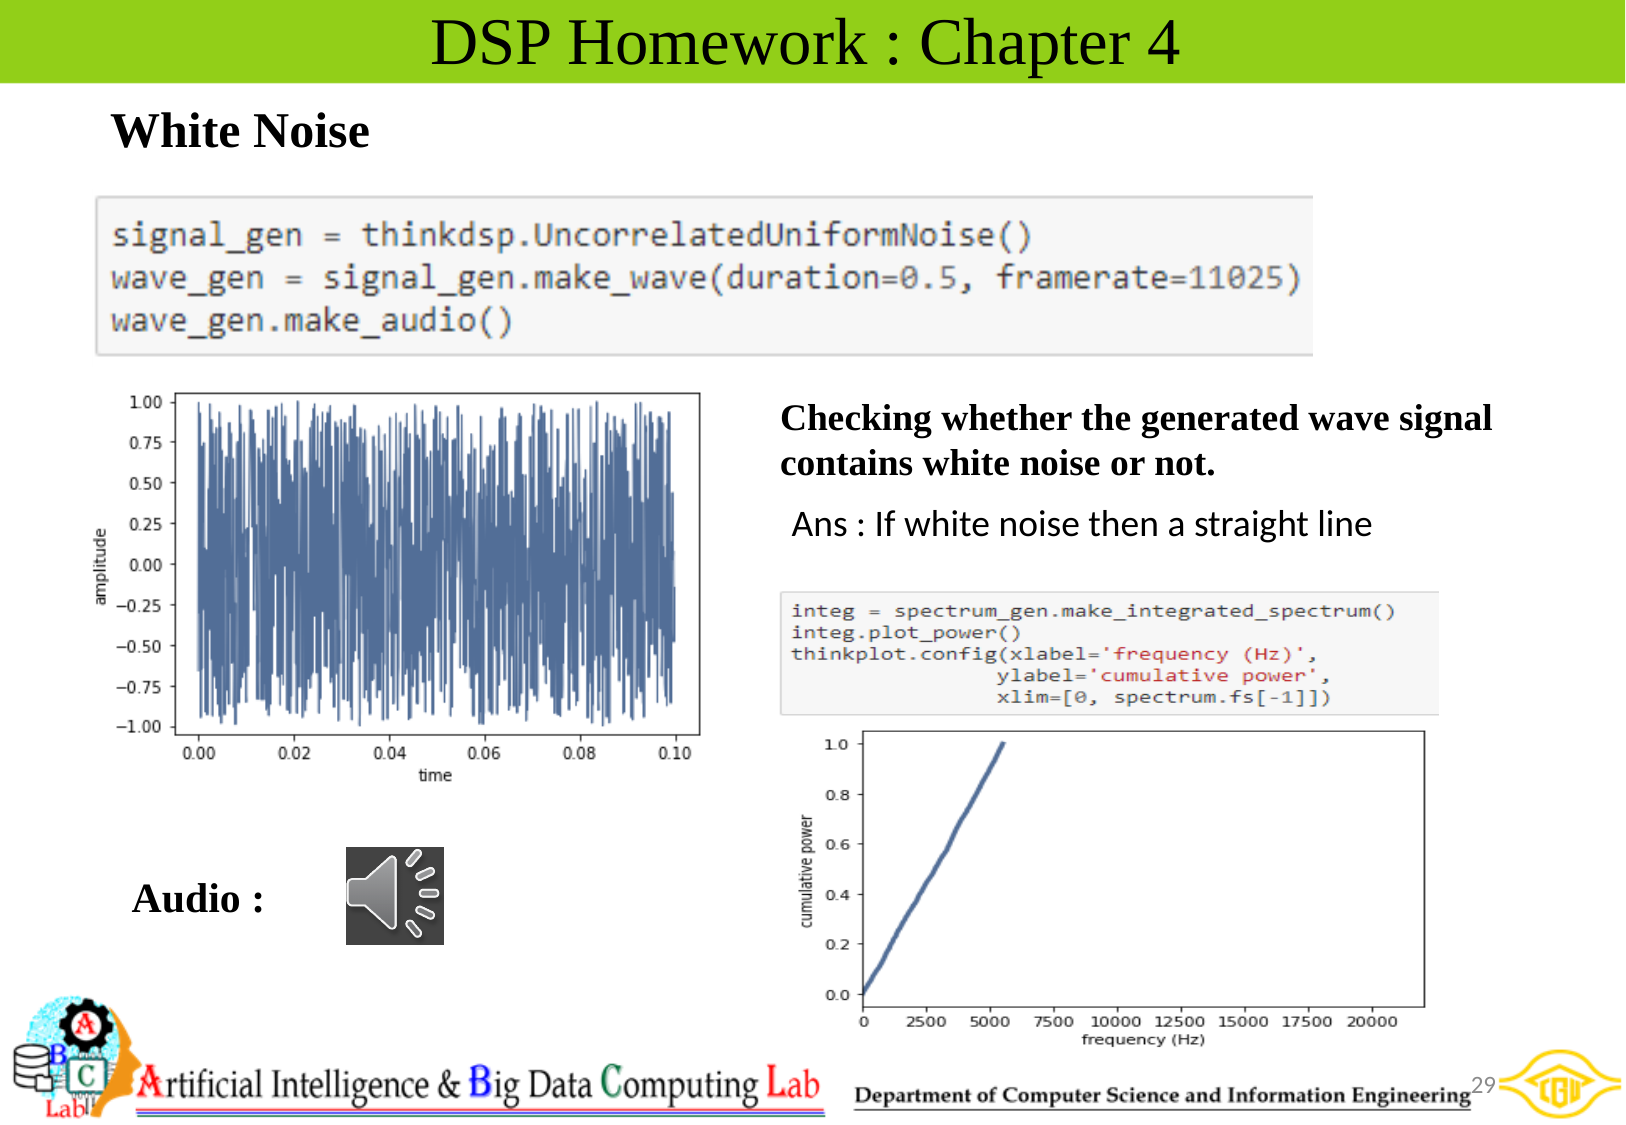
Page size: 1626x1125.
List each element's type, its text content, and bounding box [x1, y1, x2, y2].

text_box Checking whether the generated wave signal contains white noise or not. [765, 385, 1578, 490]
title DSP Homework : Chapter 4 [75, 0, 1538, 75]
text_box Ans : If white noise then a straight line [776, 491, 1590, 552]
picture [0, 0, 1626, 1125]
text_box White Noise [95, 89, 398, 165]
text_box Audio : [116, 863, 281, 928]
slide_number 29 [1436, 1053, 1512, 1114]
